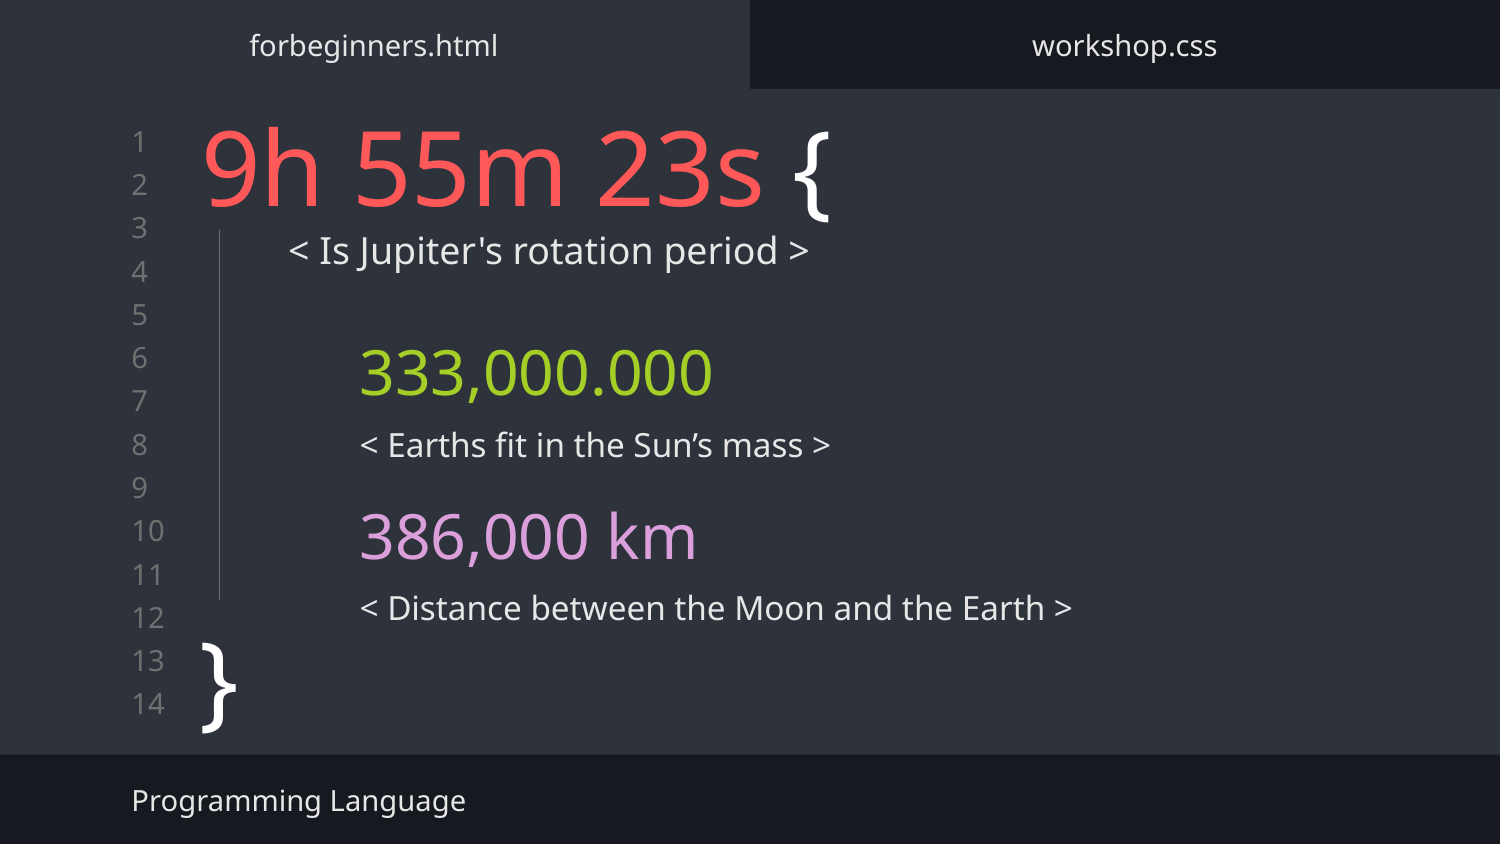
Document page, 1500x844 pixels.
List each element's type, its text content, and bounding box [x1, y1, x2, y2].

title 9h 55m 23s { [186, 112, 1063, 218]
subtitle forbeginners.html [0, 15, 749, 74]
title 333,000.000 [344, 330, 1183, 411]
subtitle < Is Jupiter's rotation period > [273, 217, 1063, 283]
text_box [177, 230, 262, 756]
subtitle workshop.css [750, 15, 1500, 74]
subtitle < Earths fit in the Sun’s mass > [344, 411, 1183, 477]
subtitle Programming Language [116, 770, 915, 829]
subtitle < Distance between the Moon and the Earth > [344, 574, 1301, 641]
title 386,000 km [344, 494, 1183, 574]
